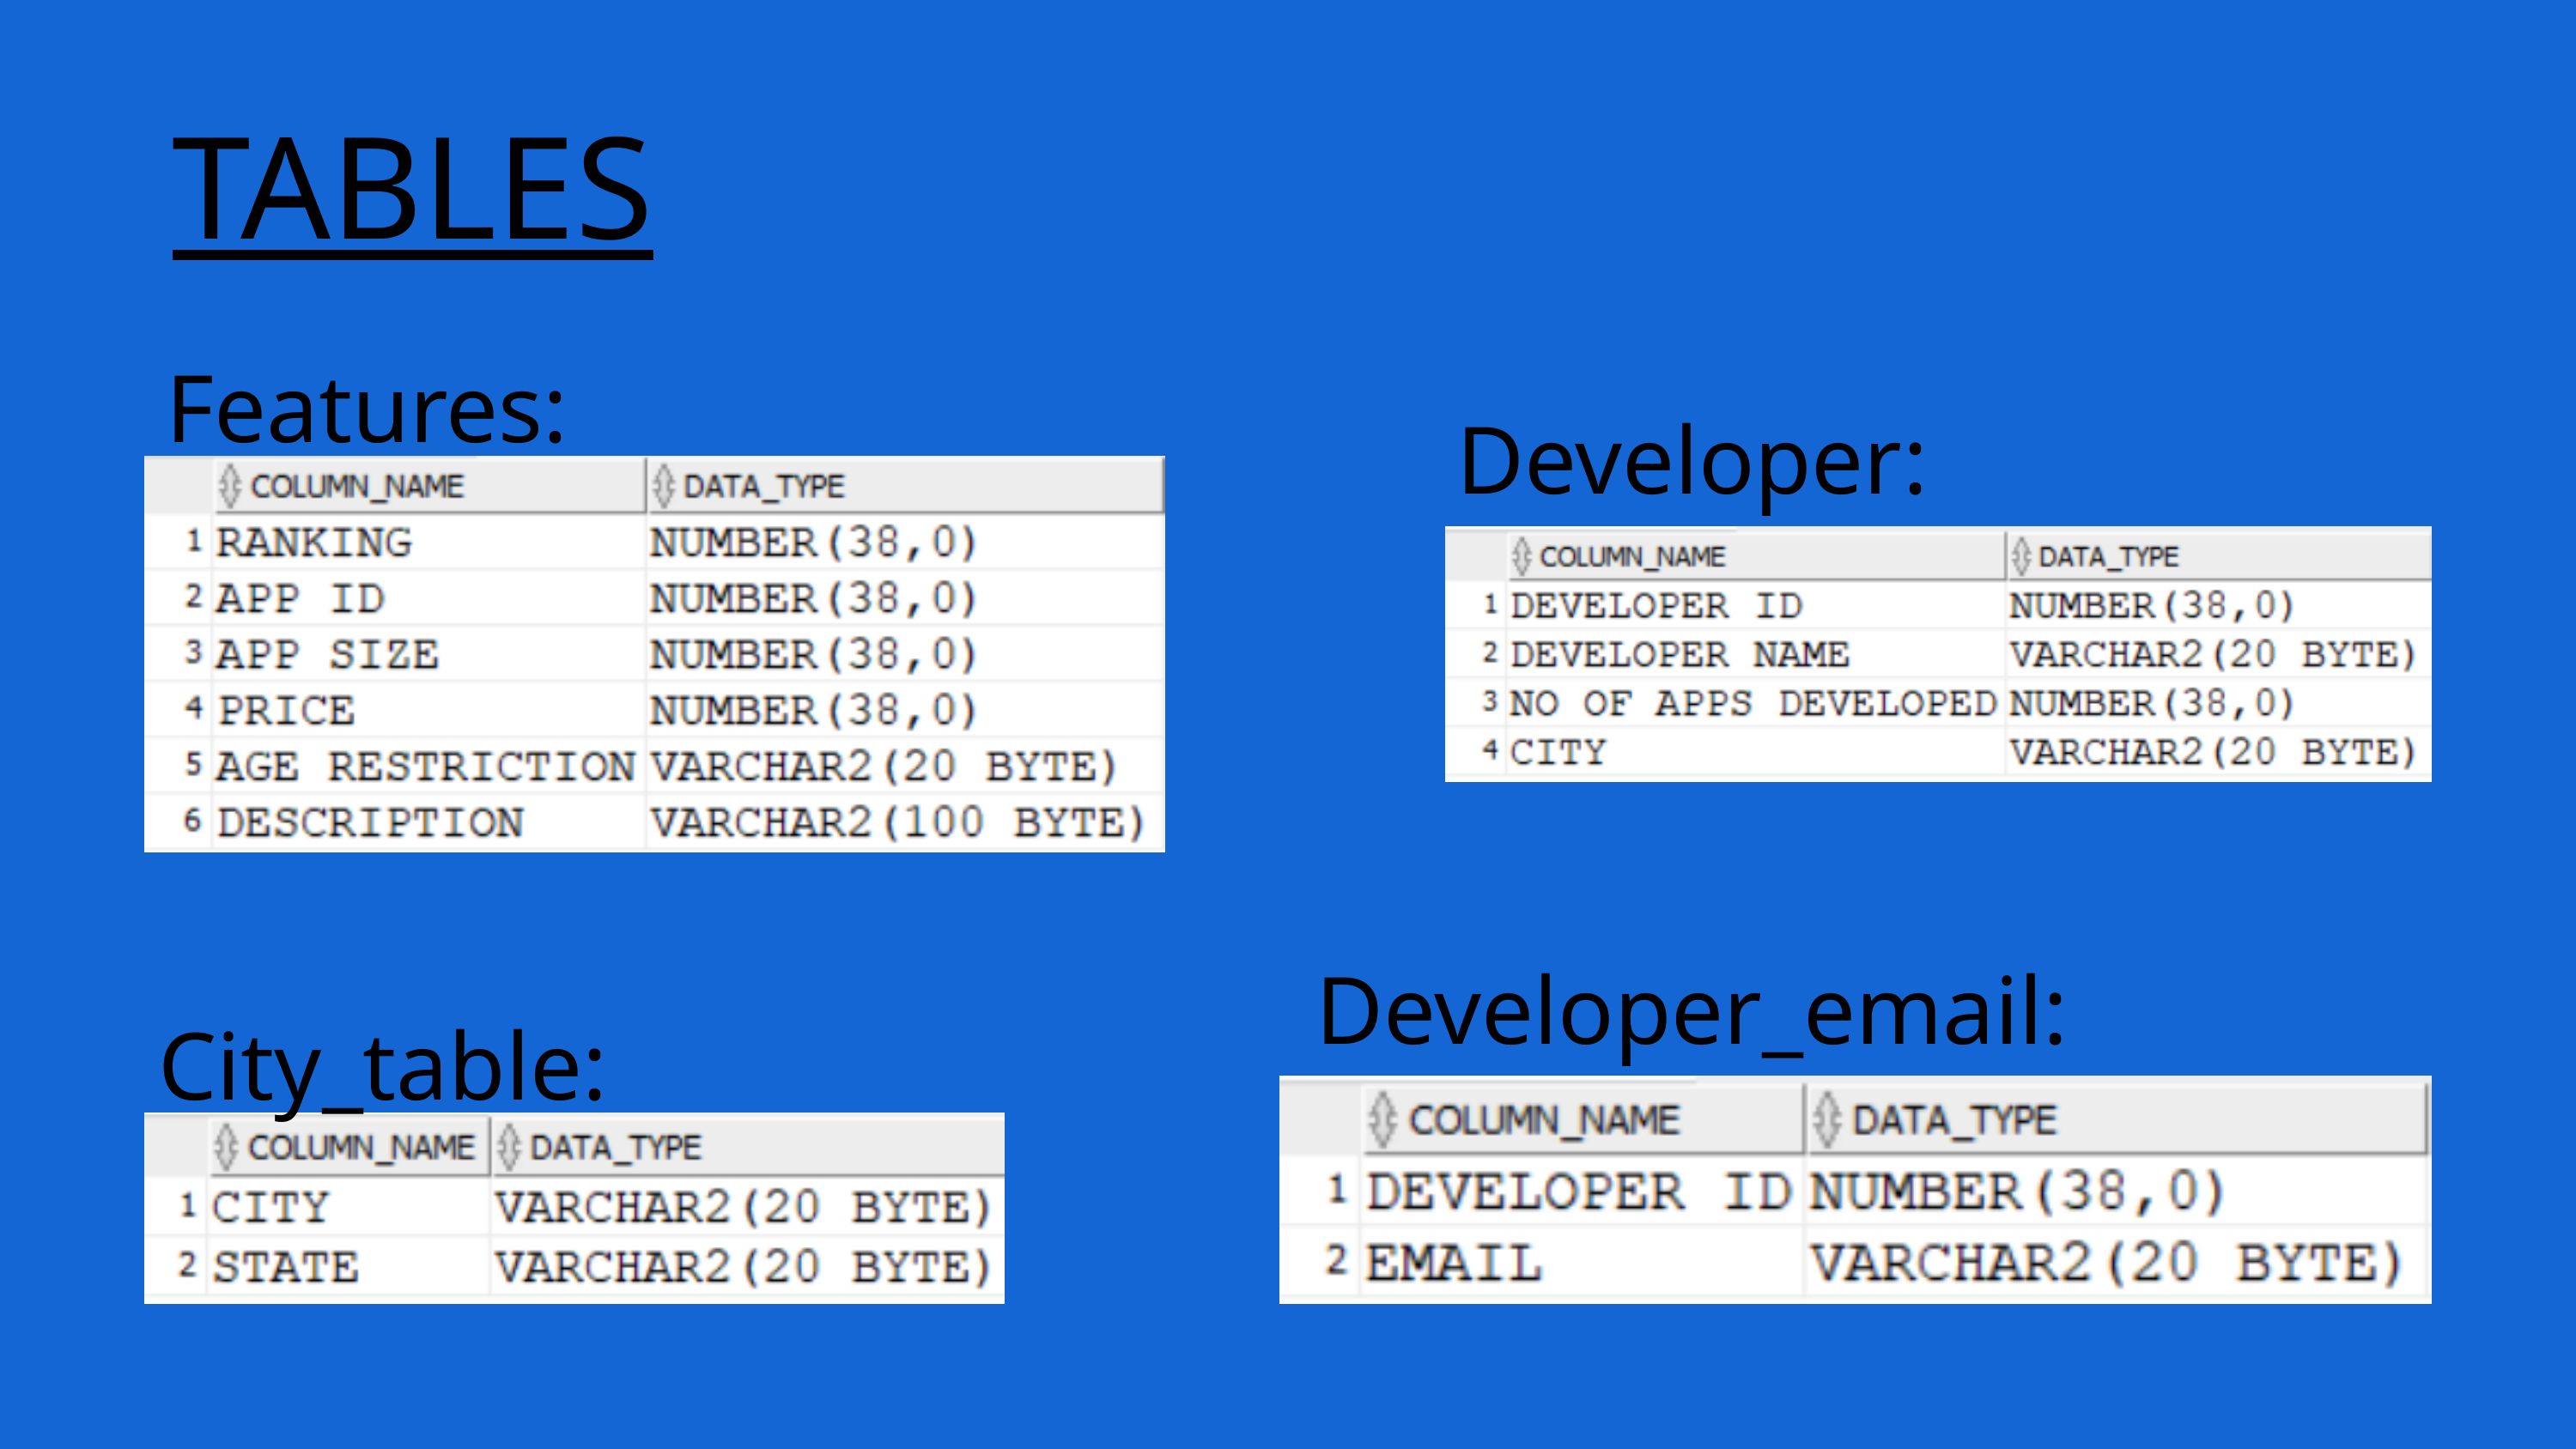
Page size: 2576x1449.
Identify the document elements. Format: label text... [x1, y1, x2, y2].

text_box Developer_email: [1304, 932, 2081, 1064]
text_box City_table: [144, 988, 621, 1113]
picture [1445, 525, 2432, 782]
text_box Features: [136, 330, 575, 462]
text_box TABLES [144, 70, 681, 268]
picture [144, 455, 1165, 852]
text_box Developer: [1445, 382, 1939, 513]
picture [144, 1113, 1005, 1304]
picture [1279, 1076, 2432, 1304]
